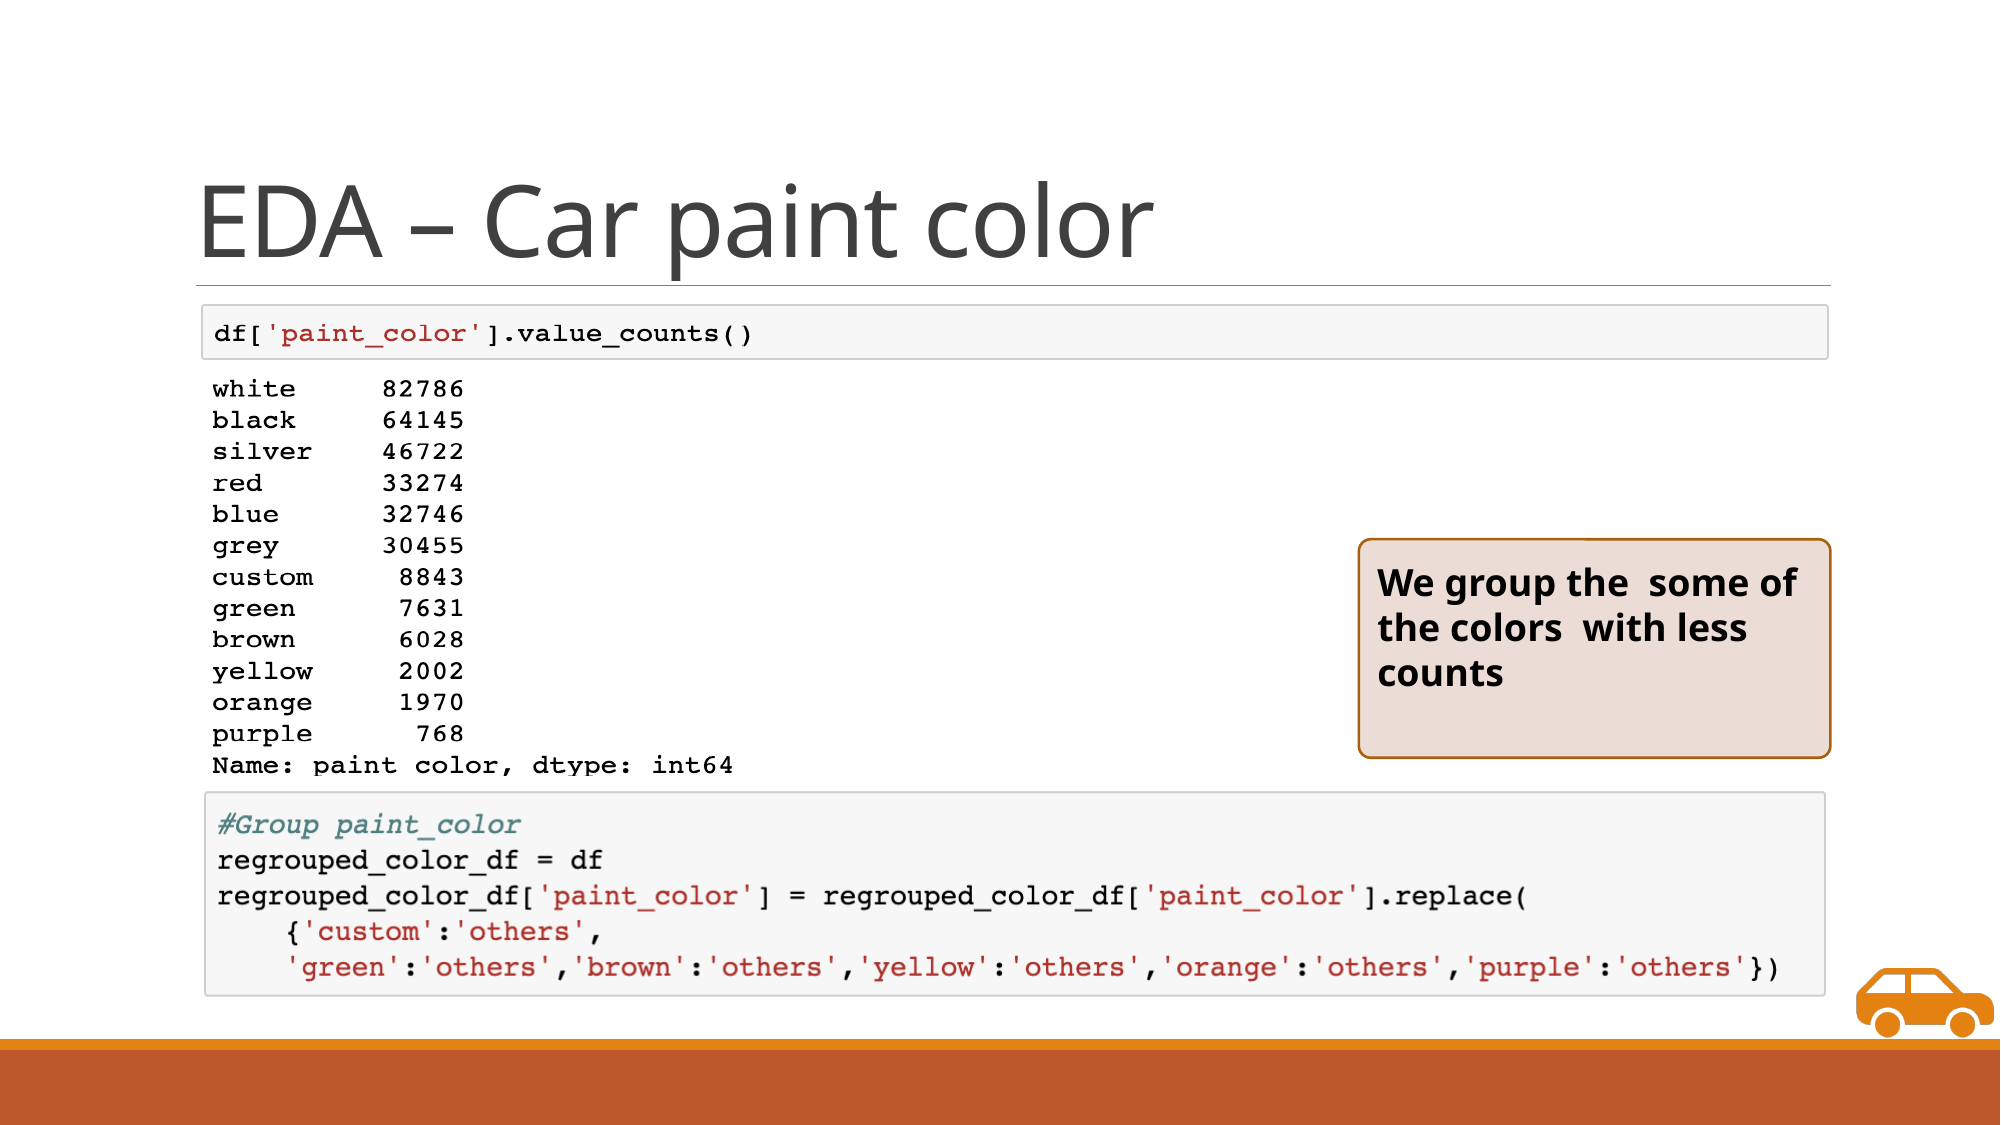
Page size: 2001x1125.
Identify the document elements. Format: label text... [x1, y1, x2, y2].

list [199, 302, 1834, 777]
picture [199, 787, 1834, 1003]
picture [1849, 926, 2000, 1078]
title EDA – Car paint color [180, 47, 1830, 285]
